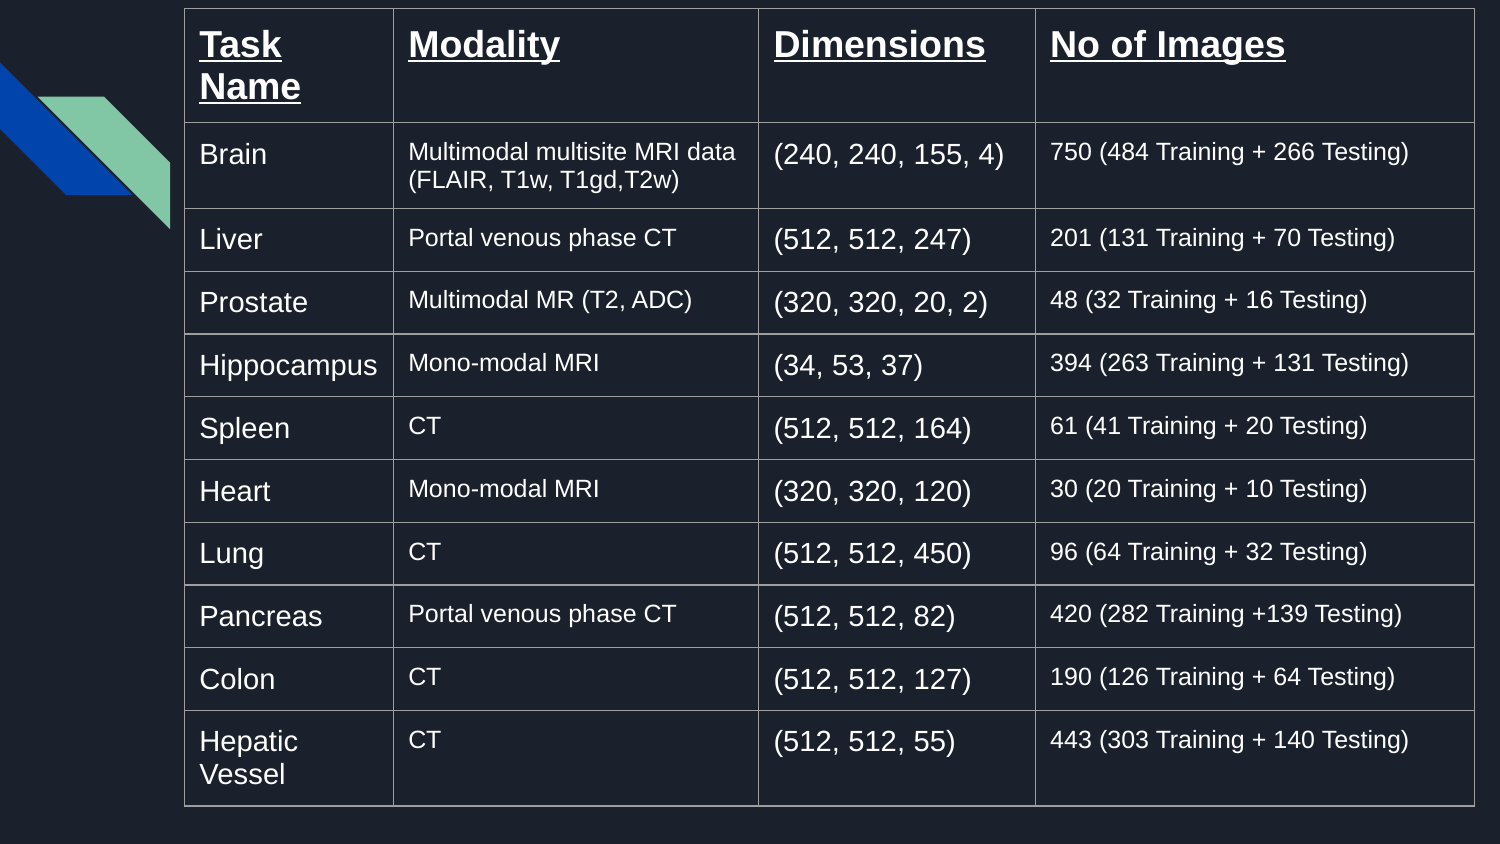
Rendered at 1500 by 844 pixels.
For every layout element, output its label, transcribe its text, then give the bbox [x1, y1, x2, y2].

table_header Task Name [185, 9, 393, 122]
table_cell Hepatic Vessel [185, 711, 393, 805]
table_cell 96 (64 Training + 32 Testing) [1036, 523, 1474, 584]
table_cell Mono-modal MRI [394, 335, 758, 396]
table_cell Heart [185, 460, 393, 522]
table_cell (320, 320, 20, 2) [759, 272, 1035, 333]
table_cell 30 (20 Training + 10 Testing) [1036, 460, 1474, 522]
table_cell (320, 320, 120) [759, 460, 1035, 522]
table_cell Multimodal multisite MRI data (FLAIR, T1w, T1gd,T2w) [394, 123, 758, 208]
table_header Dimensions [759, 9, 1035, 122]
table_cell Prostate [185, 272, 393, 333]
table_cell CT [394, 648, 758, 710]
table_cell 394 (263 Training + 131 Testing) [1036, 335, 1474, 396]
table_cell (34, 53, 37) [759, 335, 1035, 396]
table_cell Pancreas [185, 586, 393, 647]
table_cell (512, 512, 450) [759, 523, 1035, 584]
table_cell (512, 512, 55) [759, 711, 1035, 805]
table_cell Spleen [185, 397, 393, 459]
table_cell (512, 512, 164) [759, 397, 1035, 459]
table_header Modality [394, 9, 758, 122]
table_cell Liver [185, 209, 393, 271]
table_cell CT [394, 711, 758, 805]
table_cell (512, 512, 82) [759, 586, 1035, 647]
table_header No of Images [1036, 9, 1474, 122]
table_cell Mono-modal MRI [394, 460, 758, 522]
table_cell (512, 512, 247) [759, 209, 1035, 271]
table_cell 443 (303 Training + 140 Testing) [1036, 711, 1474, 805]
table_cell 48 (32 Training + 16 Testing) [1036, 272, 1474, 333]
table_cell CT [394, 523, 758, 584]
table_cell Brain [185, 123, 393, 208]
table_cell 190 (126 Training + 64 Testing) [1036, 648, 1474, 710]
table_cell Hippocampus [185, 335, 393, 396]
table_cell (240, 240, 155, 4) [759, 123, 1035, 208]
table_cell CT [394, 397, 758, 459]
table_cell 420 (282 Training +139 Testing) [1036, 586, 1474, 647]
table_cell Colon [185, 648, 393, 710]
table_cell Lung [185, 523, 393, 584]
table_cell 61 (41 Training + 20 Testing) [1036, 397, 1474, 459]
table_cell Portal venous phase CT [394, 586, 758, 647]
table_cell 750 (484 Training + 266 Testing) [1036, 123, 1474, 208]
table_cell Multimodal MR (T2, ADC) [394, 272, 758, 333]
table_cell (512, 512, 127) [759, 648, 1035, 710]
table_cell Portal venous phase CT [394, 209, 758, 271]
table_cell 201 (131 Training + 70 Testing) [1036, 209, 1474, 271]
